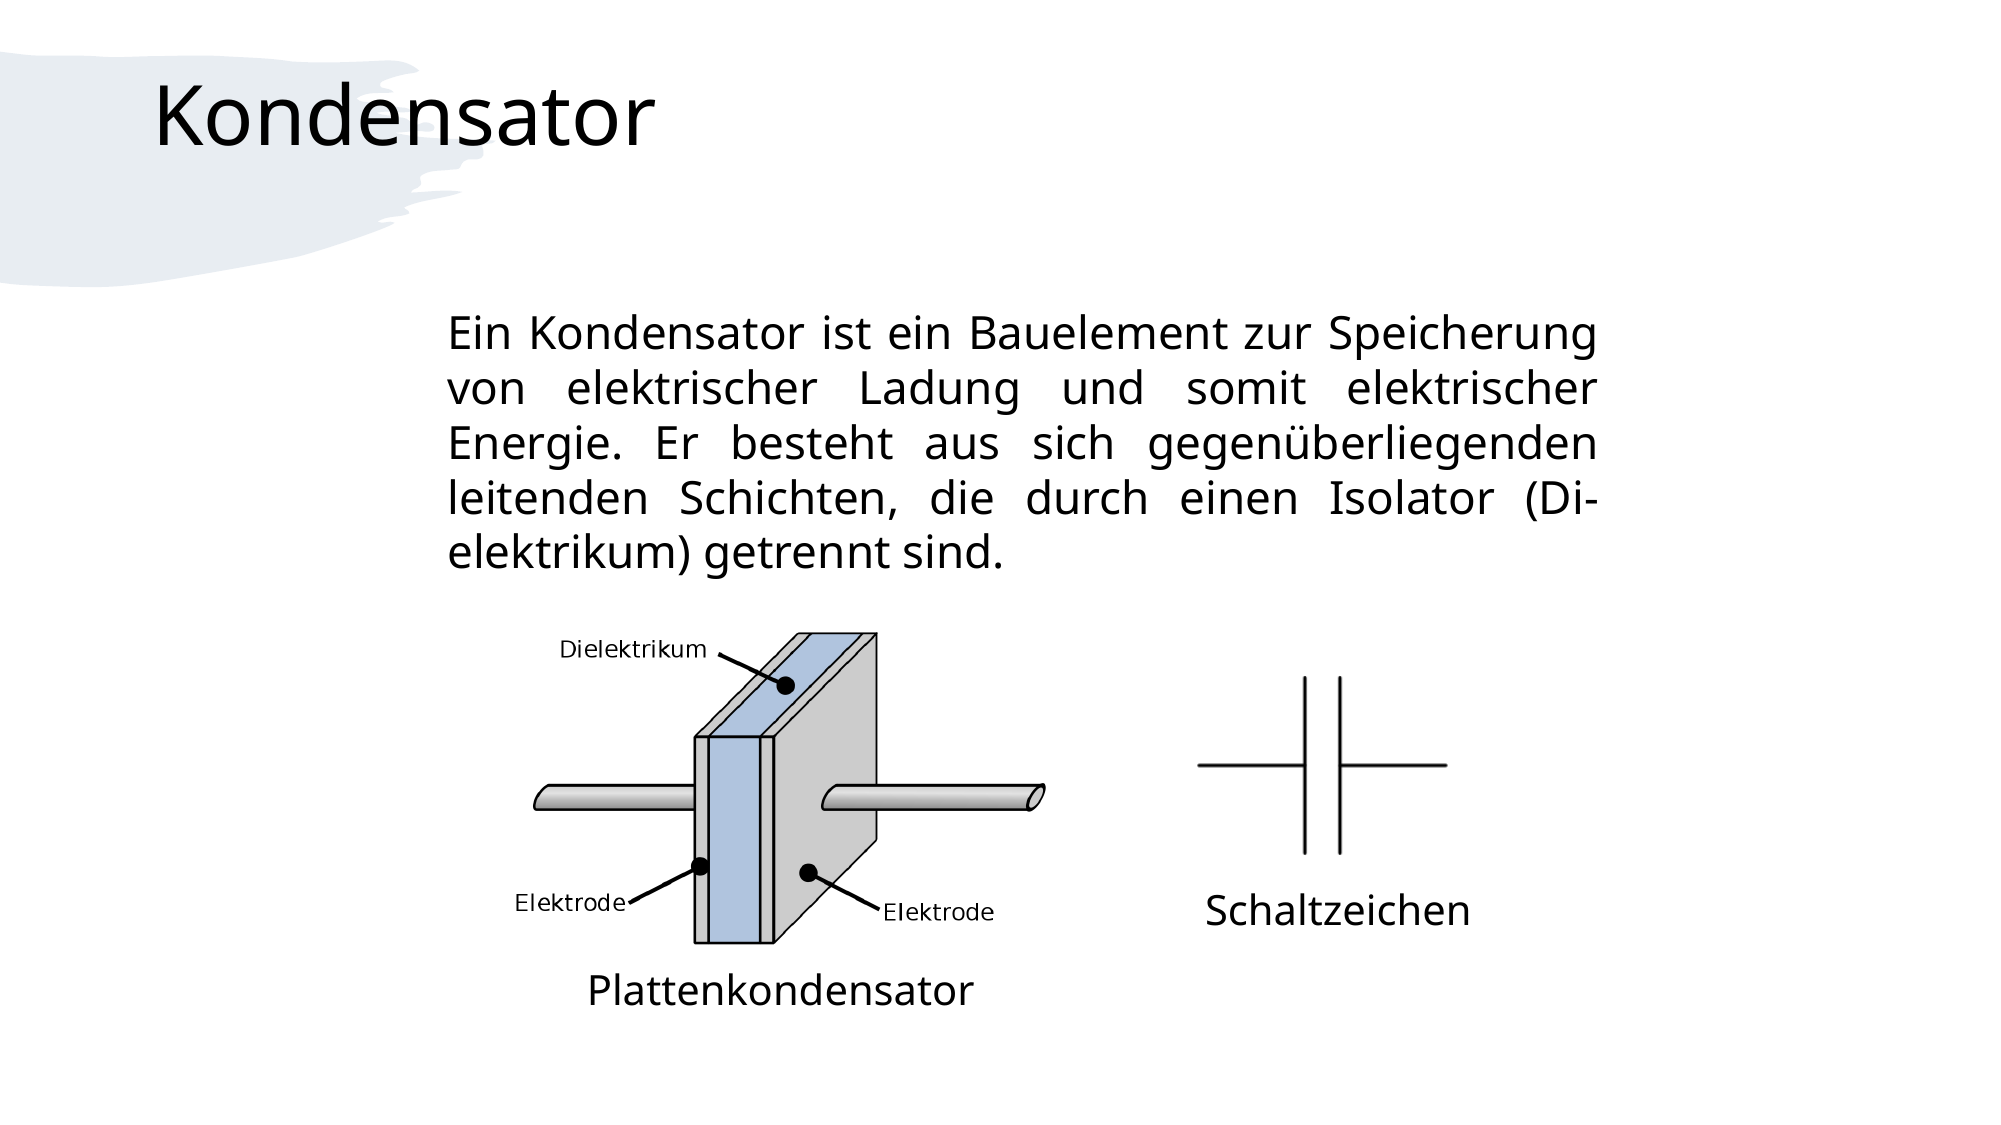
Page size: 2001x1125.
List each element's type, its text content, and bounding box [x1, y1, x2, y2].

title Kondensator [137, 59, 1863, 278]
picture [448, 621, 1065, 965]
text_box Plattenkondensator [572, 965, 990, 1022]
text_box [1118, 621, 1527, 943]
list Ein Kondensator ist ein Bauelement zur Speicherung von elektrischer Ladung und somit elektrischer Energie. Er besteht aus sich gegenüberliegenden leitenden Schichten, die durch einen Isolator (Di-elektrikum) getrennt sind. [421, 296, 1615, 927]
